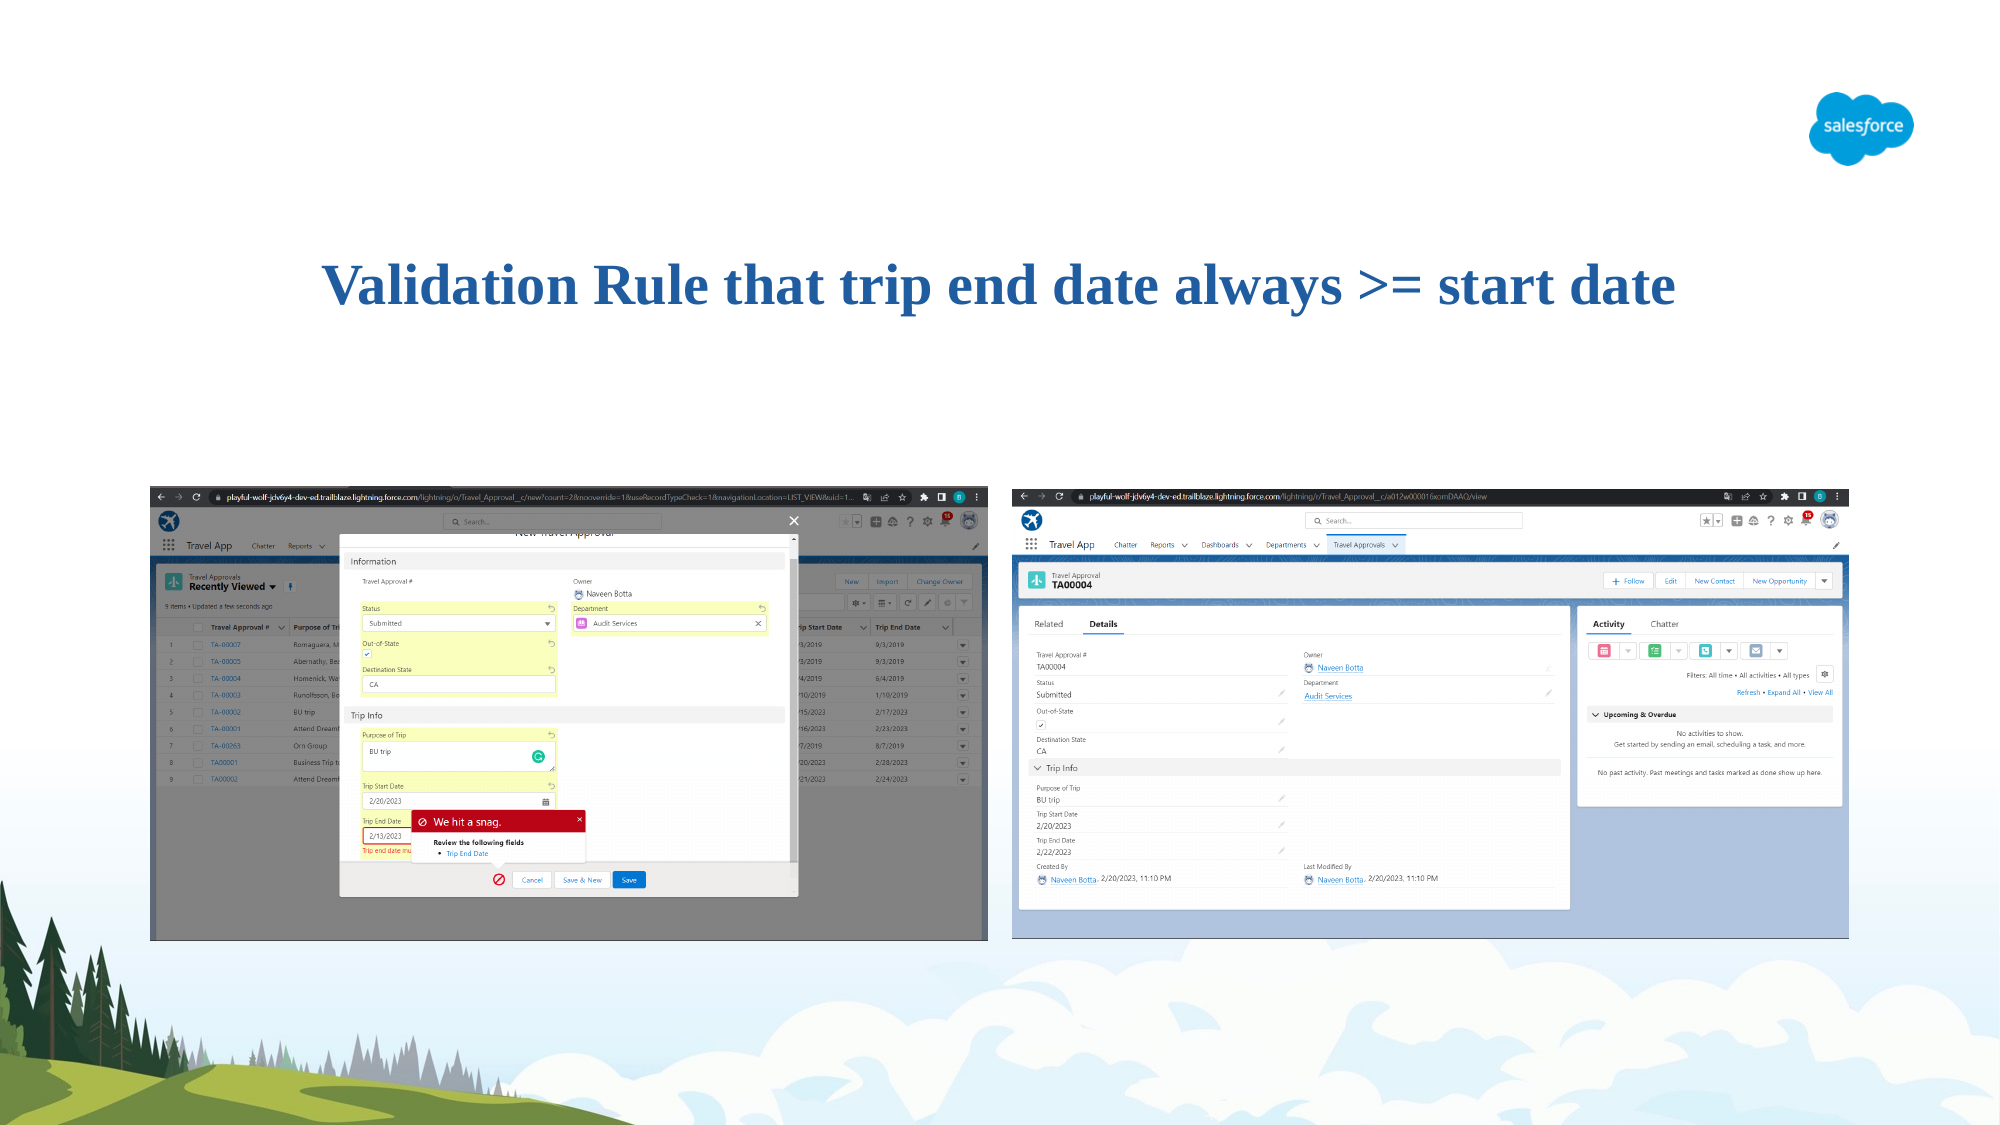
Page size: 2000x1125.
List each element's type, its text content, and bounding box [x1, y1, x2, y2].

picture [0, 0, 2000, 1125]
title Validation Rule that trip end date always >= start date [149, 99, 1849, 318]
